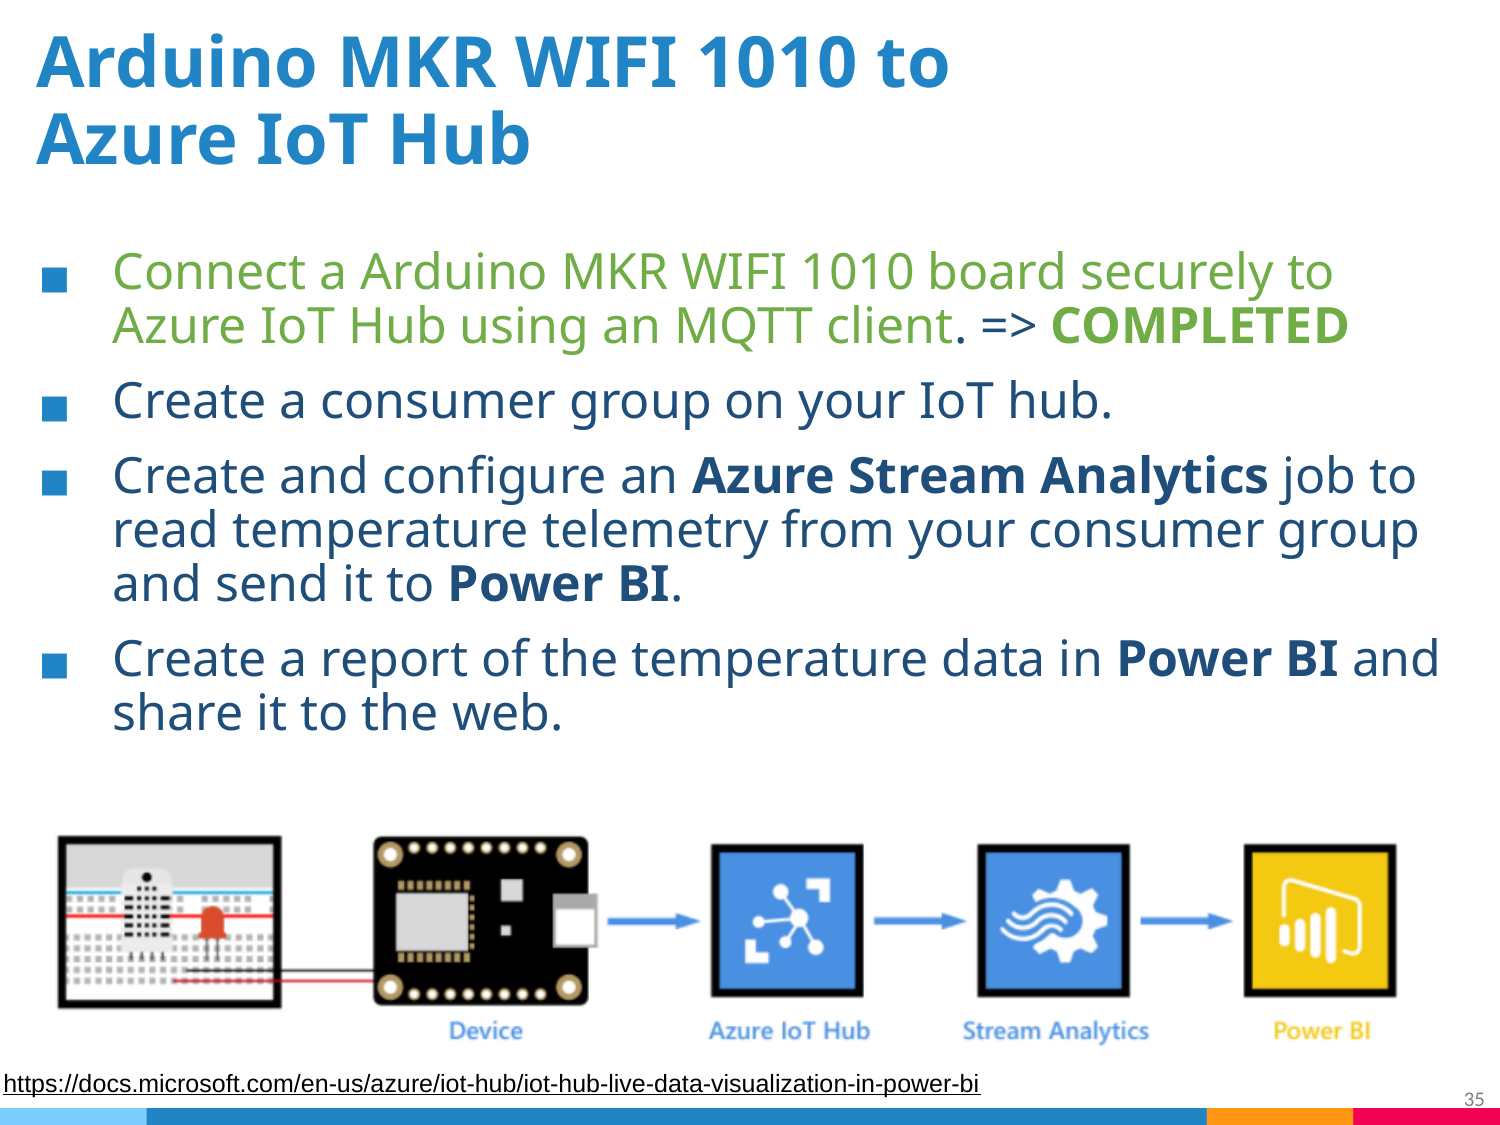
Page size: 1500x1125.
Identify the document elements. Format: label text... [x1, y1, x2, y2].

slide_number ‹#› [1421, 1085, 1500, 1111]
title Arduino MKR WIFI 1010 to Azure IoT Hub [21, 18, 1482, 188]
text_box https://docs.microsoft.com/en-us/azure/iot-hub/iot-hub-live-data-visualization-in-power-bi [0, 1068, 1202, 1105]
list Connect a Arduino MKR WIFI 1010 board securely to Azure IoT Hub using an MQTT client. => COMPLETED Create a consumer group on your IoT hub. Create and configure an Azure Stream Analytics job to read temperature telemetry from your consumer group and send it to Power BI. Create a report of the temperature data in Power BI and share it to the web. [22, 239, 1484, 766]
picture [5, 816, 1500, 1068]
